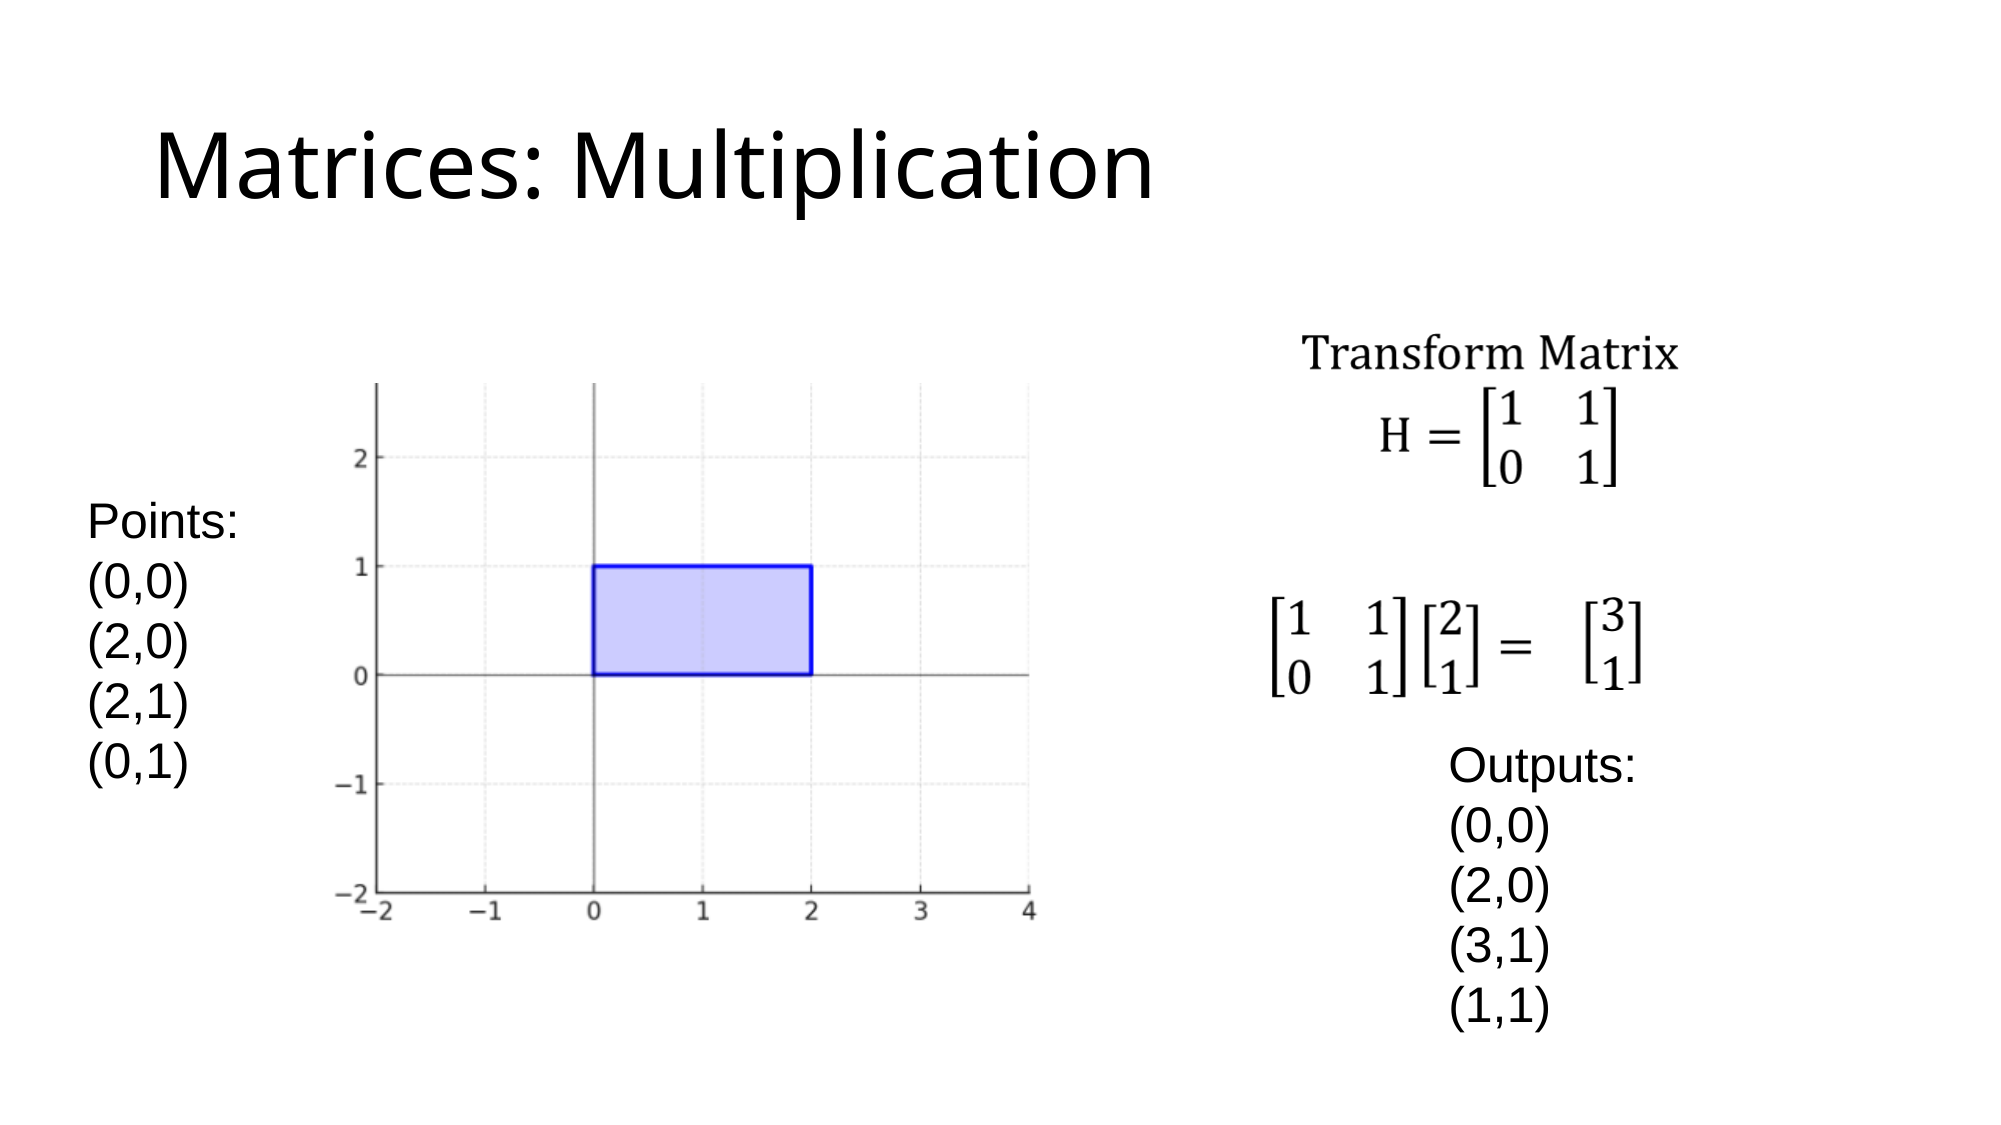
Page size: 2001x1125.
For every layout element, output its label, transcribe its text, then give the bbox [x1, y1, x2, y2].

text_box [1399, 582, 1827, 698]
text_box Points: (0,0) (2,0) (2,1) (0,1) [71, 481, 312, 797]
picture [318, 383, 1046, 937]
text_box [1286, 312, 1714, 497]
title Matrices: Multiplication [137, 59, 1863, 278]
text_box [1186, 582, 1614, 706]
text_box Outputs: (0,0) (2,0) (3,1) (1,1) [1433, 724, 1863, 1040]
